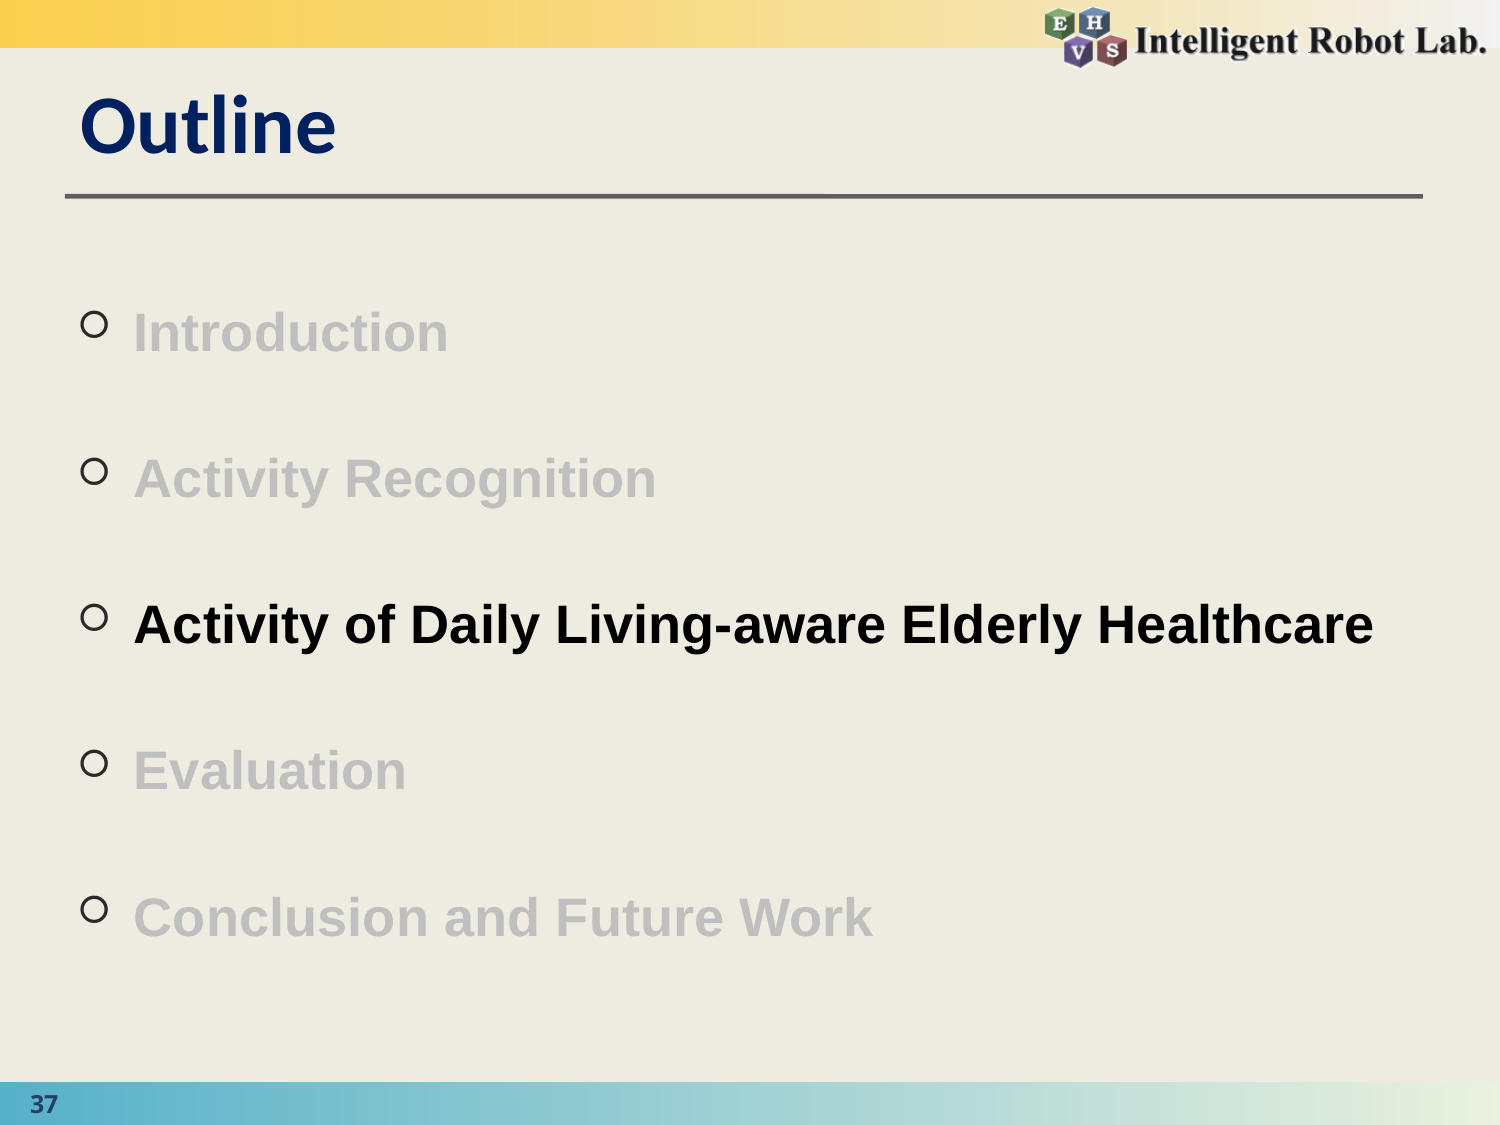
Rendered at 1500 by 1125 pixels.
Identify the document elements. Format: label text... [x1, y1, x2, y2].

slide_number 37 [0, 1070, 89, 1125]
title Outline [64, 66, 1413, 178]
picture [1045, 7, 1489, 68]
list Introduction Activity Recognition Activity of Daily Living-aware Elderly Healthcare Evaluation Conclusion and Future Work [62, 224, 1411, 1029]
